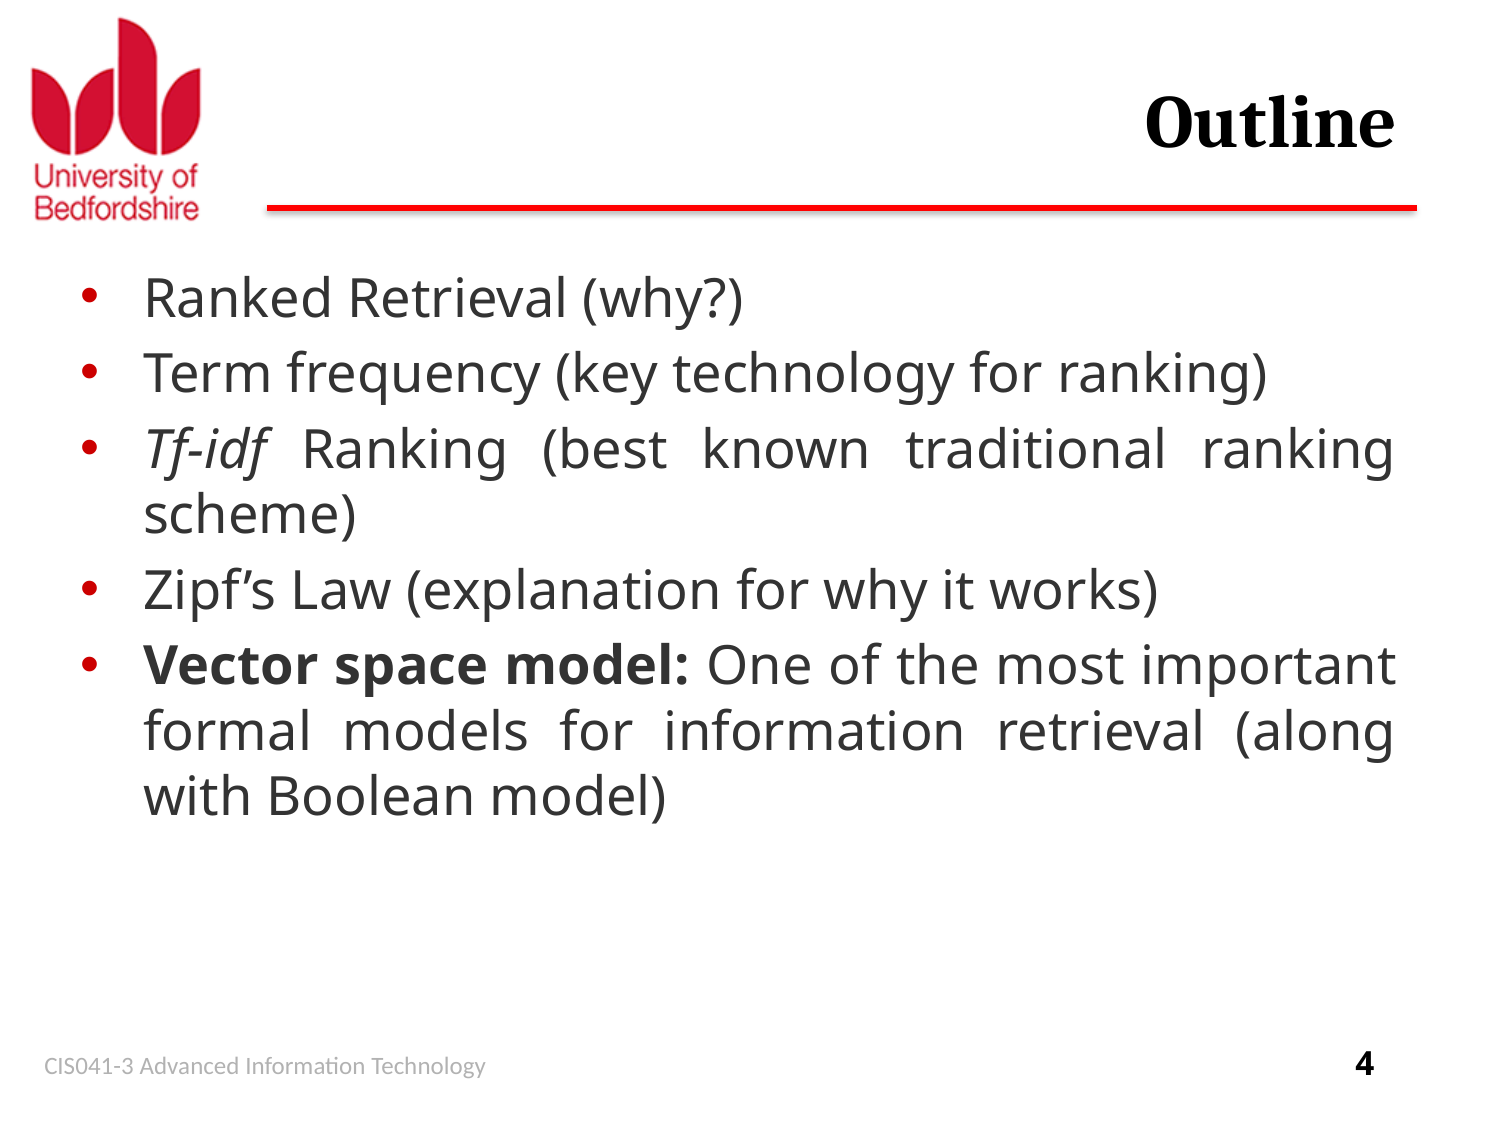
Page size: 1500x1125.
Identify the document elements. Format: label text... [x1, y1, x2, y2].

picture [0, 0, 237, 236]
footer CIS041-3 Advanced Information Technology [29, 1035, 514, 1095]
title Outline [262, 61, 1413, 174]
list Ranked Retrieval (why?) Term frequency (key technology for ranking) Tf-idf Ranking (best known traditional ranking scheme) Zipf’s Law (explanation for why it works) Vector space model: One of the most important formal models for information retrieval (along with Boolean model) [64, 255, 1413, 1024]
